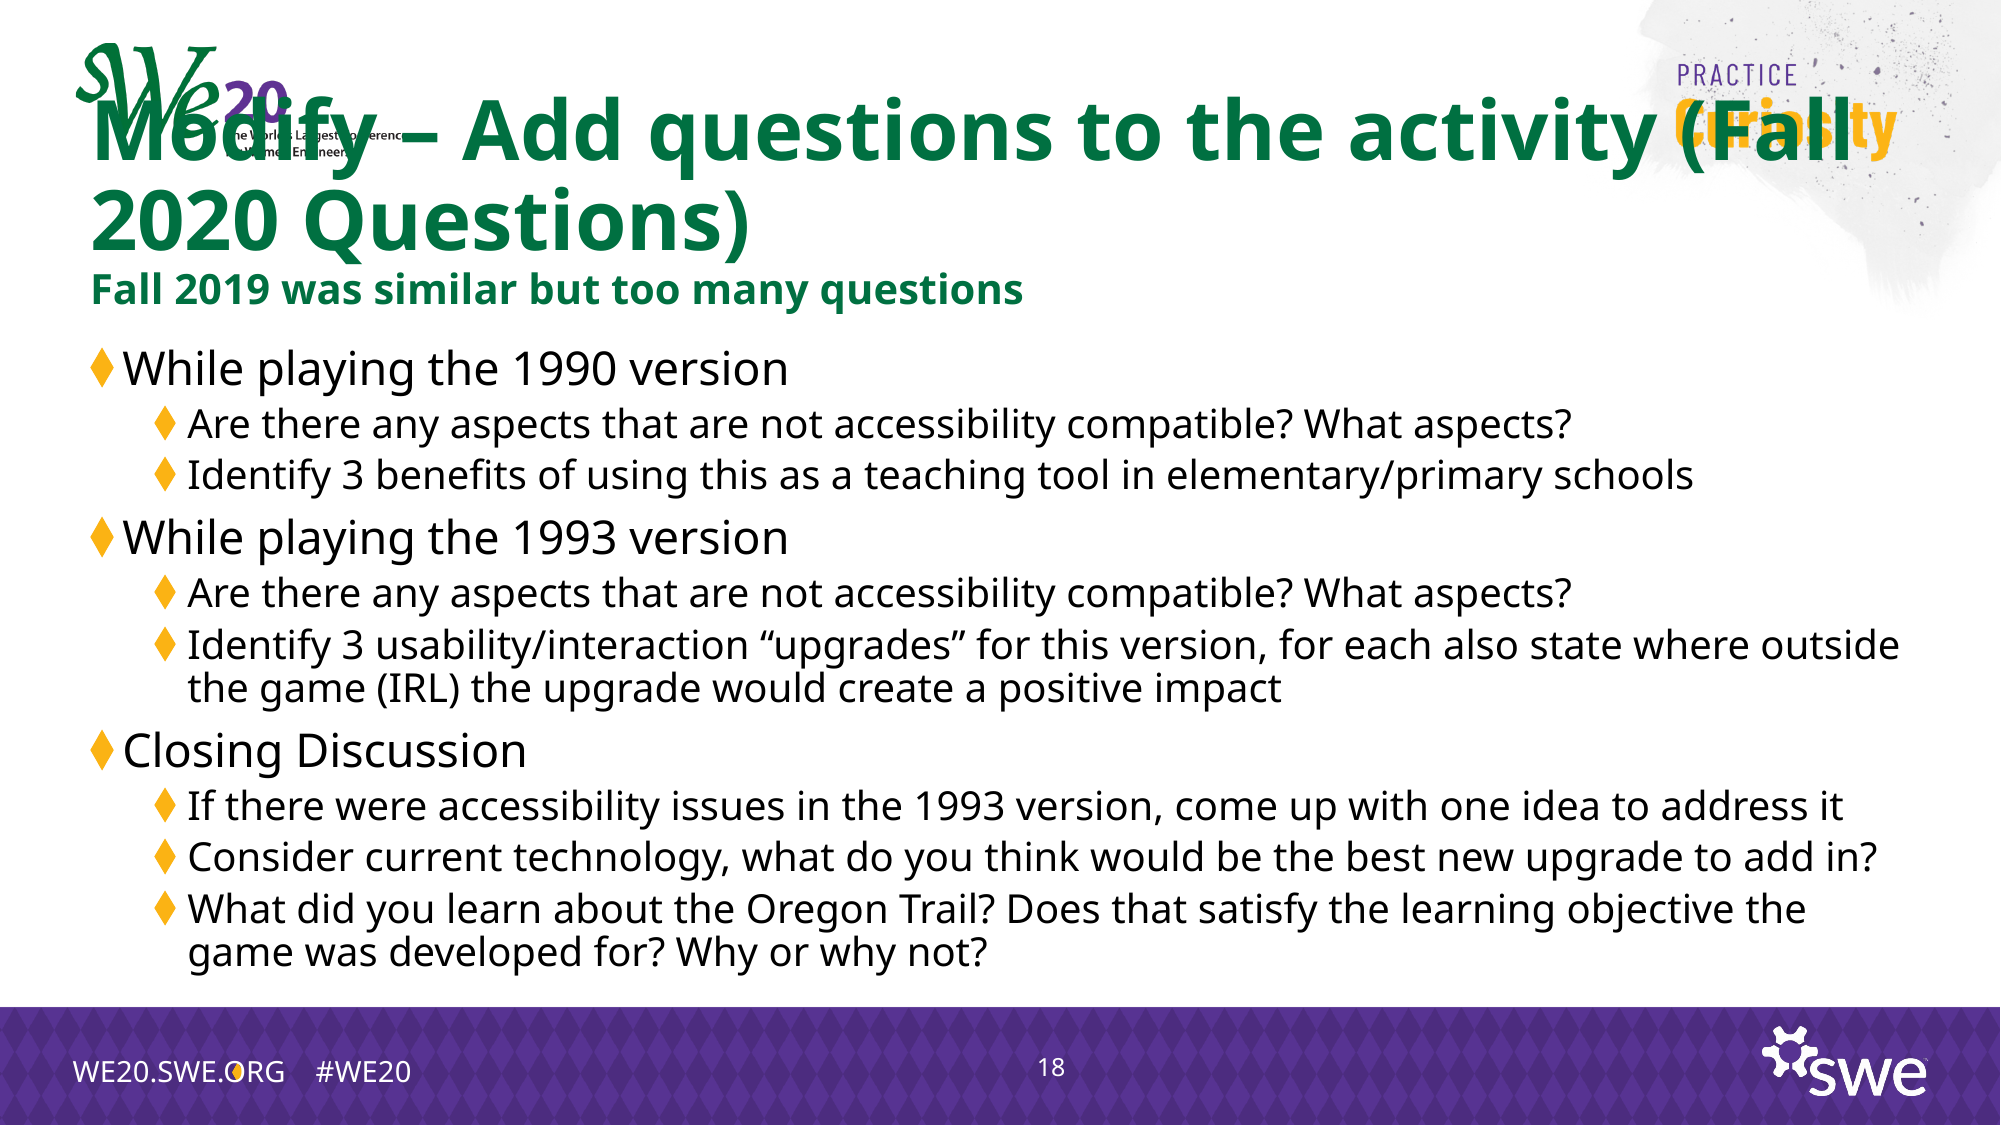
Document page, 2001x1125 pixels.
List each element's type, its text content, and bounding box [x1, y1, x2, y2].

picture [154, 405, 176, 441]
picture [154, 890, 176, 926]
picture [1645, 0, 2001, 248]
title Modify – Add questions to the activity (Fall 2020 Questions) Fall 2019 was similar but too many questions [75, 198, 1928, 321]
slide_number 18 [634, 1038, 1468, 1099]
picture [154, 787, 176, 823]
picture [154, 838, 176, 875]
picture [0, 1001, 2000, 1125]
picture [154, 456, 176, 492]
list While playing the 1990 version Are there any aspects that are not accessibility compatible? What aspects? Identify 3 benefits of using this as a teaching tool in elementary/primary schools While playing the 1993 version Are there any aspects that are not accessibility compatible? What aspects? Identify 3 usability/interaction “upgrades” for this version, for each also state where outside the game (IRL) the upgrade would create a positive impact Closing Discussion If there were accessibility issues in the 1993 version, come up with one idea to address it Consider current technology, what do you think would be the best new upgrade to add in? What did you learn about the Oregon Trail? Does that satisfy the learning objective the game was developed for? Why or why not? [75, 337, 1928, 992]
picture [90, 516, 114, 558]
picture [90, 729, 114, 771]
slide_number WE20.SWE.ORG #WE20 [57, 1040, 571, 1101]
picture [154, 574, 176, 610]
picture [90, 347, 114, 388]
picture [154, 626, 176, 662]
